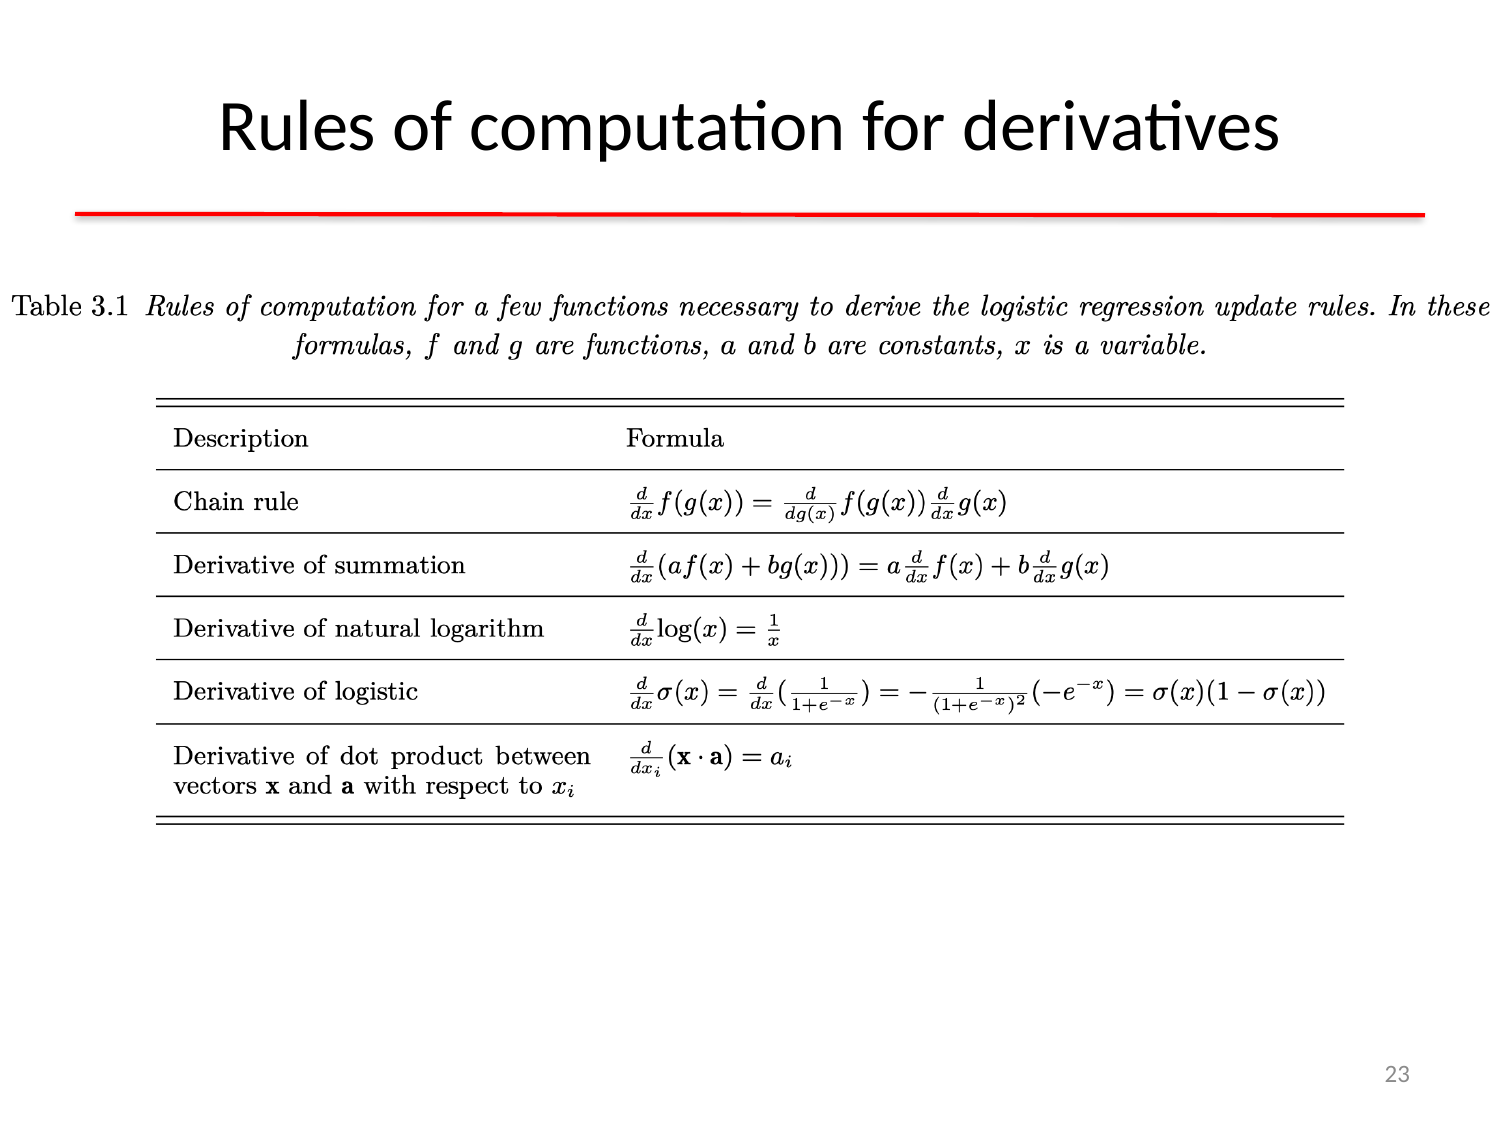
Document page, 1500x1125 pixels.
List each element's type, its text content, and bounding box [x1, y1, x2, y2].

slide_number 23 [1074, 1042, 1425, 1103]
title Rules of computation for derivatives [75, 45, 1425, 198]
picture [0, 277, 1500, 848]
